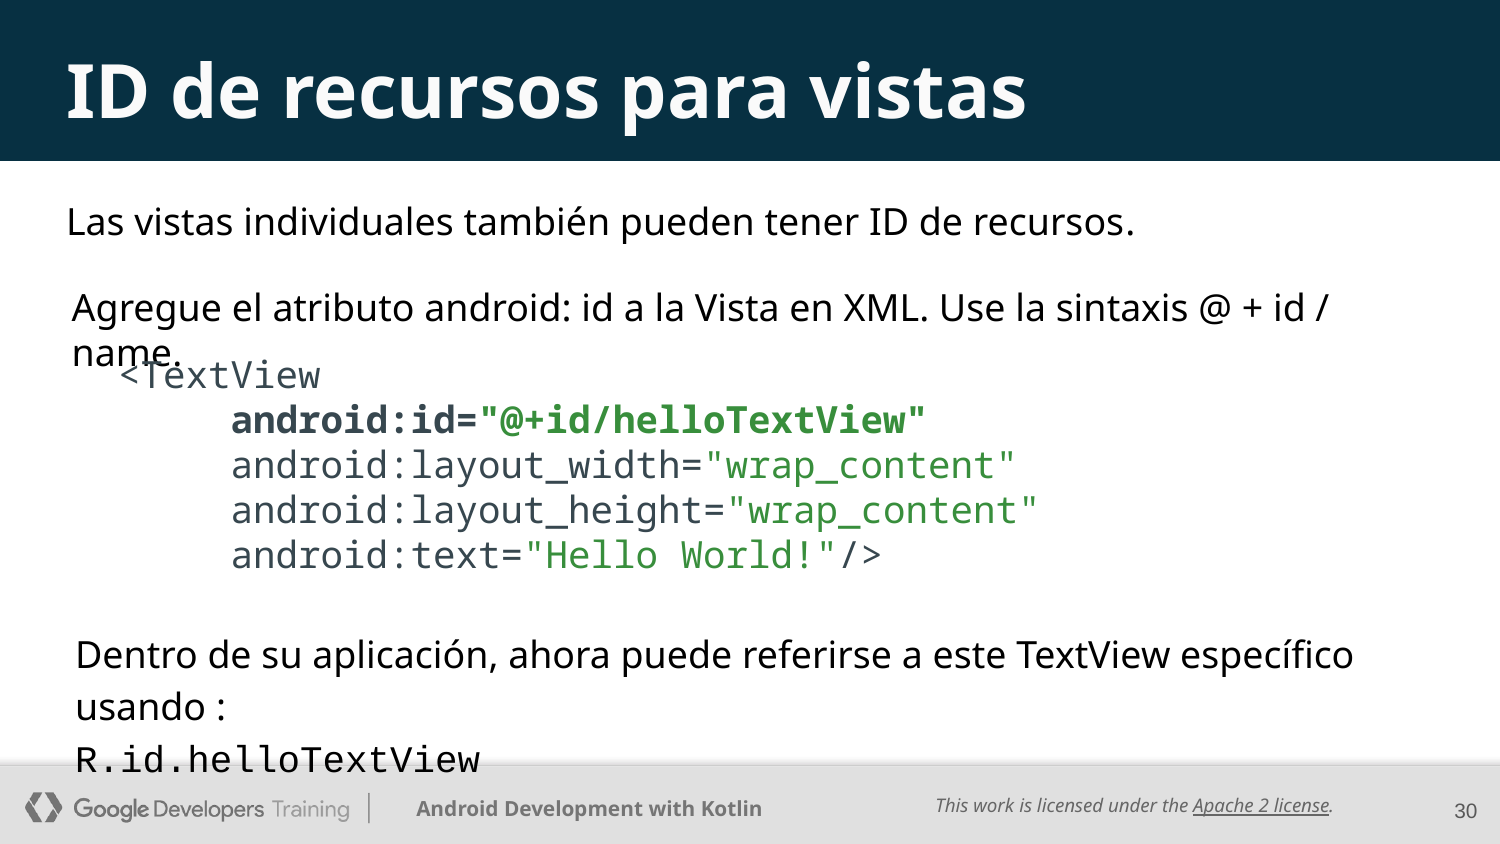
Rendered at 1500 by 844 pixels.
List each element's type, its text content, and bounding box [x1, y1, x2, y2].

title ID de recursos para vistas [51, 28, 1449, 122]
text_box <TextView android:id="@+id/helloTextView" android:layout_width="wrap_content" android:layout_height="wrap_content" android:text="Hello World!"/> [58, 336, 1356, 592]
text_box Dentro de su aplicación, ahora puede referirse a este TextView específico usando : R.id.helloTextView [59, 609, 1372, 729]
list Las vistas individuales también pueden tener ID de recursos. [51, 176, 1449, 242]
slide_number 30 [1402, 777, 1493, 842]
picture [0, 161, 1500, 844]
text_box Agregue el atributo android: id a la Vista en XML. Use la sintaxis @ + id / name. [56, 268, 1442, 342]
